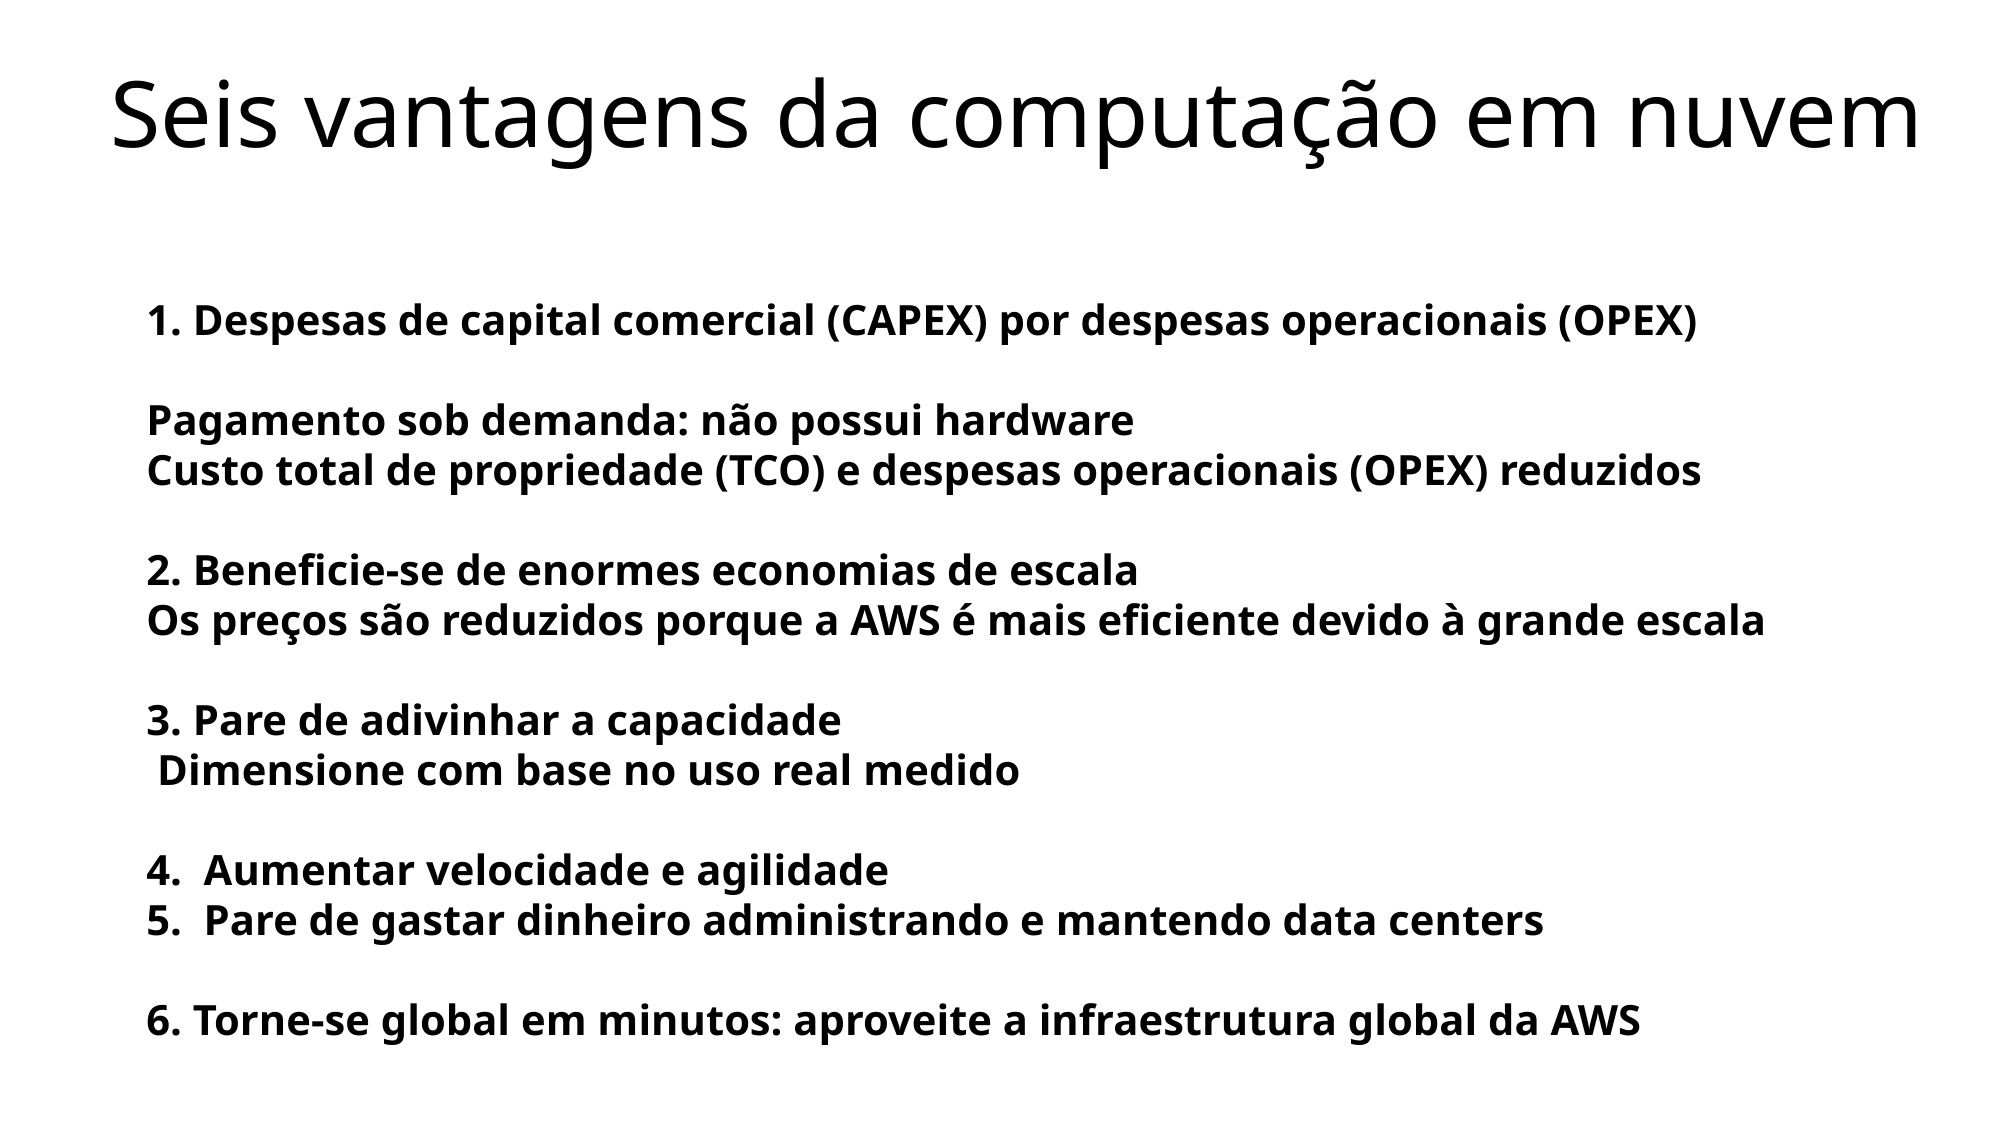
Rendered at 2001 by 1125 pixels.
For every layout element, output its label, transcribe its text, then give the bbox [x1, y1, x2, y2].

text_box Seis vantagens da computação em nuvem [95, 48, 1940, 174]
text_box 1. Despesas de capital comercial (CAPEX) por despesas operacionais (OPEX) Pagamento sob demanda: não possui hardware Custo total de propriedade (TCO) e despesas operacionais (OPEX) reduzidos 2. Beneficie-se de enormes economias de escala Os preços são reduzidos porque a AWS é mais eficiente devido à grande escala 3. Pare de adivinhar a capacidade Dimensione com base no uso real medido 4. Aumentar velocidade e agilidade 5. Pare de gastar dinheiro administrando e mantendo data centers 6. Torne-se global em minutos: aproveite a infraestrutura global da AWS [131, 236, 1877, 1052]
